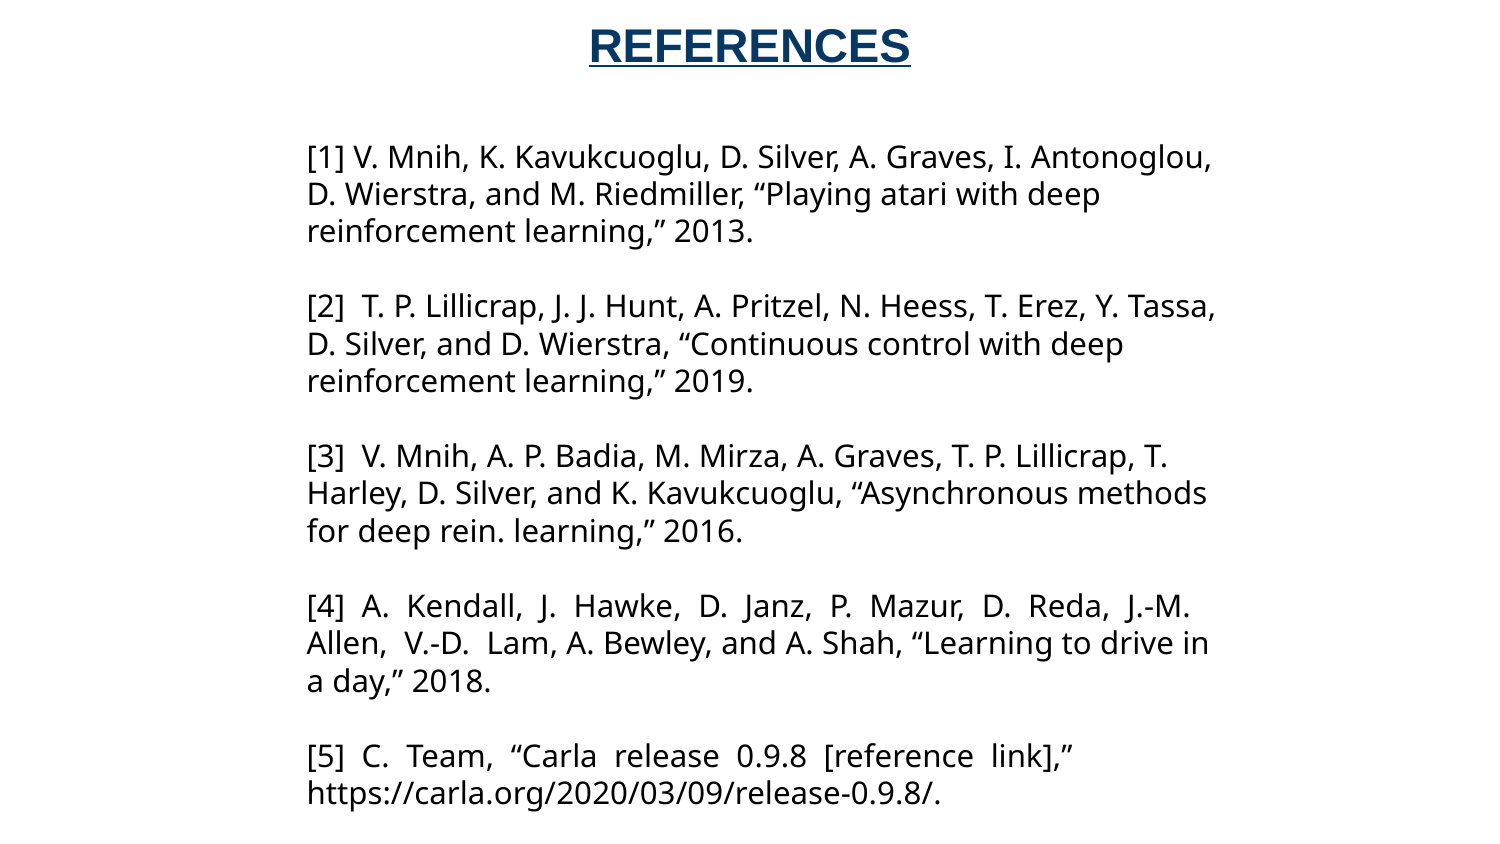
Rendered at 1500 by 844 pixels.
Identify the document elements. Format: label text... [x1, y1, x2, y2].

text_box REFERENCES [51, 0, 1449, 87]
text_box [1] V. Mnih, K. Kavukcuoglu, D. Silver, A. Graves, I. Antonoglou, D. Wierstra, and M. Riedmiller, “Playing atari with deep reinforcement learning,” 2013. [2] T. P. Lillicrap, J. J. Hunt, A. Pritzel, N. Heess, T. Erez, Y. Tassa, D. Silver, and D. Wierstra, “Continuous control with deep reinforcement learning,” 2019. [3] V. Mnih, A. P. Badia, M. Mirza, A. Graves, T. P. Lillicrap, T. Harley, D. Silver, and K. Kavukcuoglu, “Asynchronous methods for deep rein. learning,” 2016. [4] A. Kendall, J. Hawke, D. Janz, P. Mazur, D. Reda, J.-M. Allen, V.-D. Lam, A. Bewley, and A. Shah, “Learning to drive in a day,” 2018. [5] C. Team, “Carla release 0.9.8 [reference link],” https://carla.org/2020/03/09/release-0.9.8/. [291, 121, 1241, 844]
